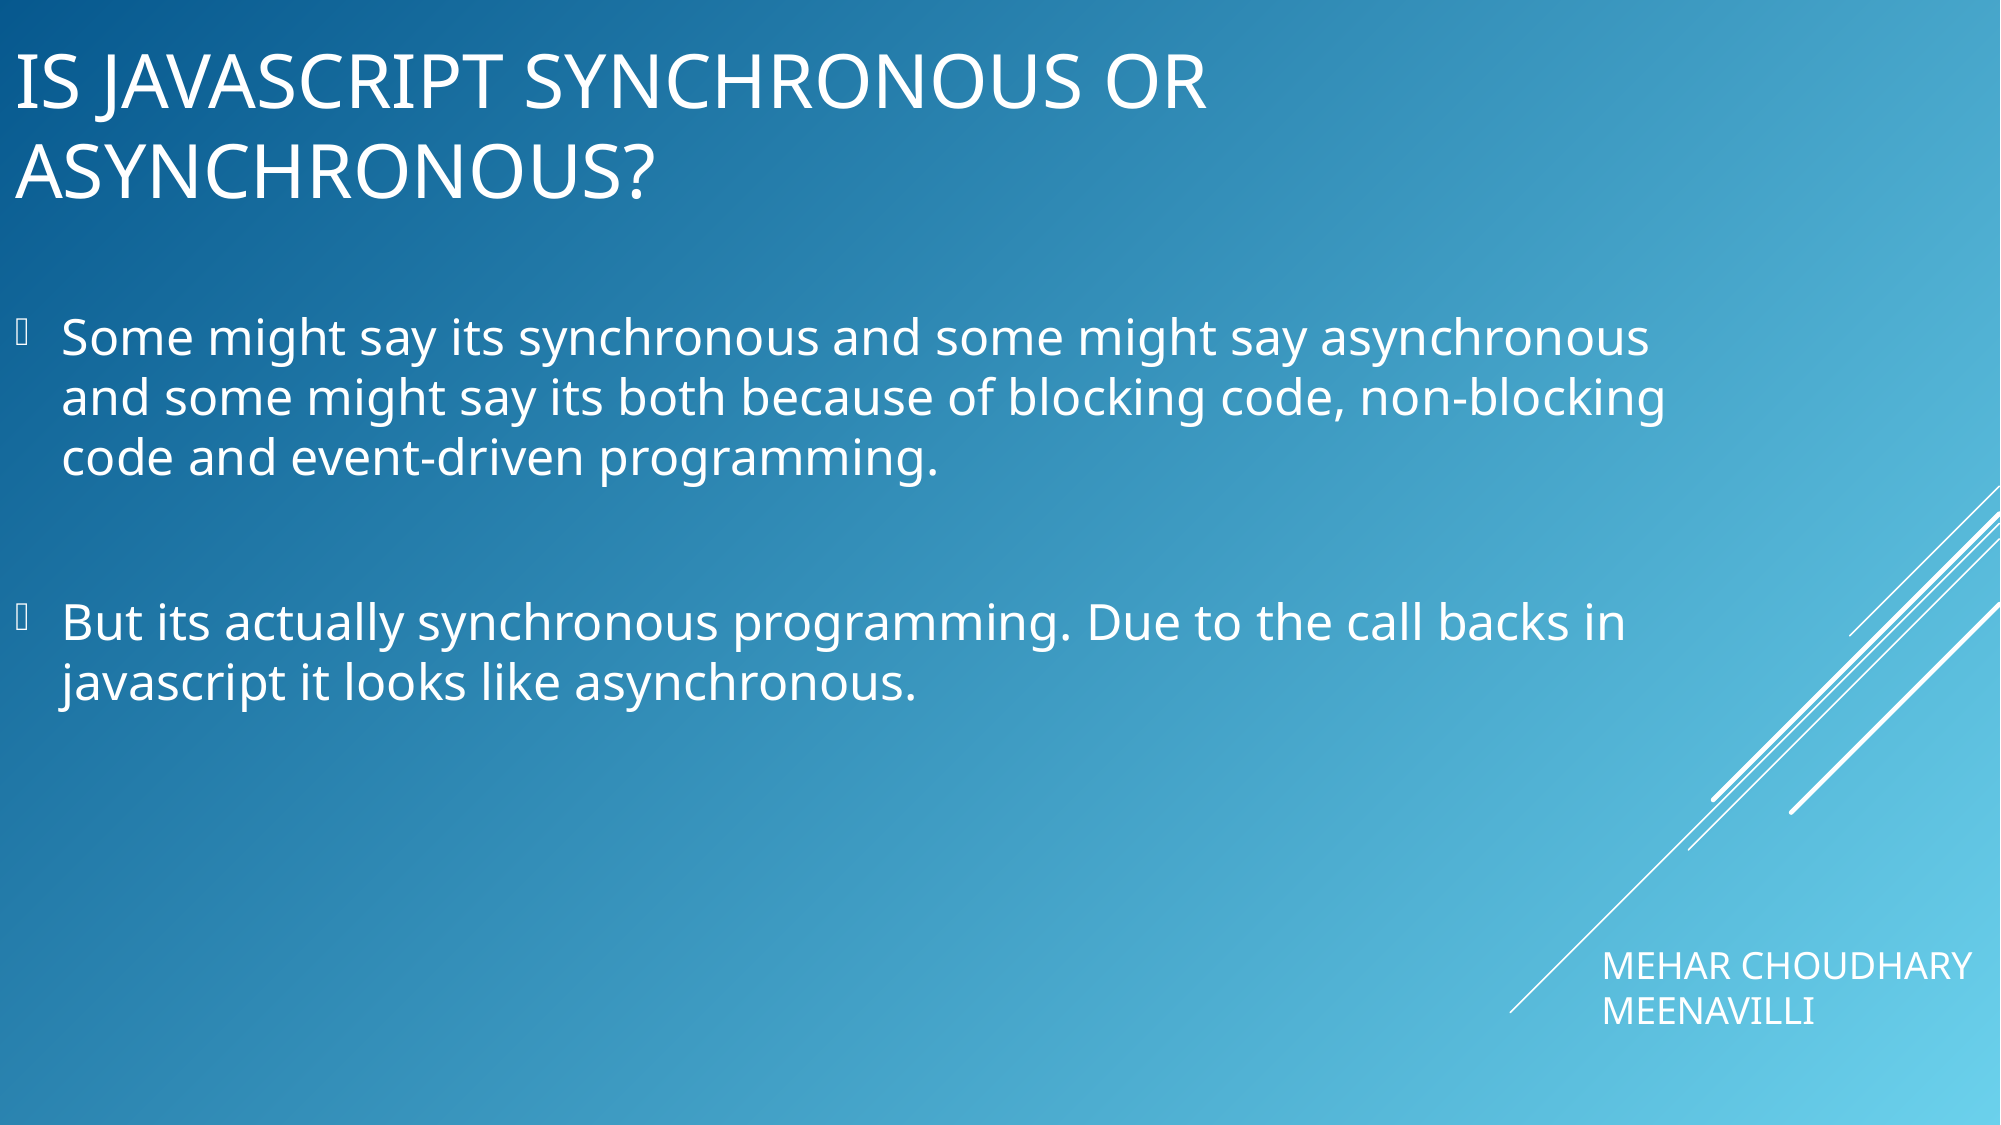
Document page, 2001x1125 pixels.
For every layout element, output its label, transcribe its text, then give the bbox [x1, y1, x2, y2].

text_box MEHAR CHOUDHARY MEENAVILLI [1586, 934, 2000, 1012]
list Some might say its synchronous and some might say asynchronous and some might say its both because of blocking code, non-blocking code and event-driven programming. But its actually synchronous programming. Due to the call backs in javascript it looks like asynchronous. [0, 186, 1730, 830]
title Is javascript Synchronous or Asynchronous? [0, 0, 1400, 186]
